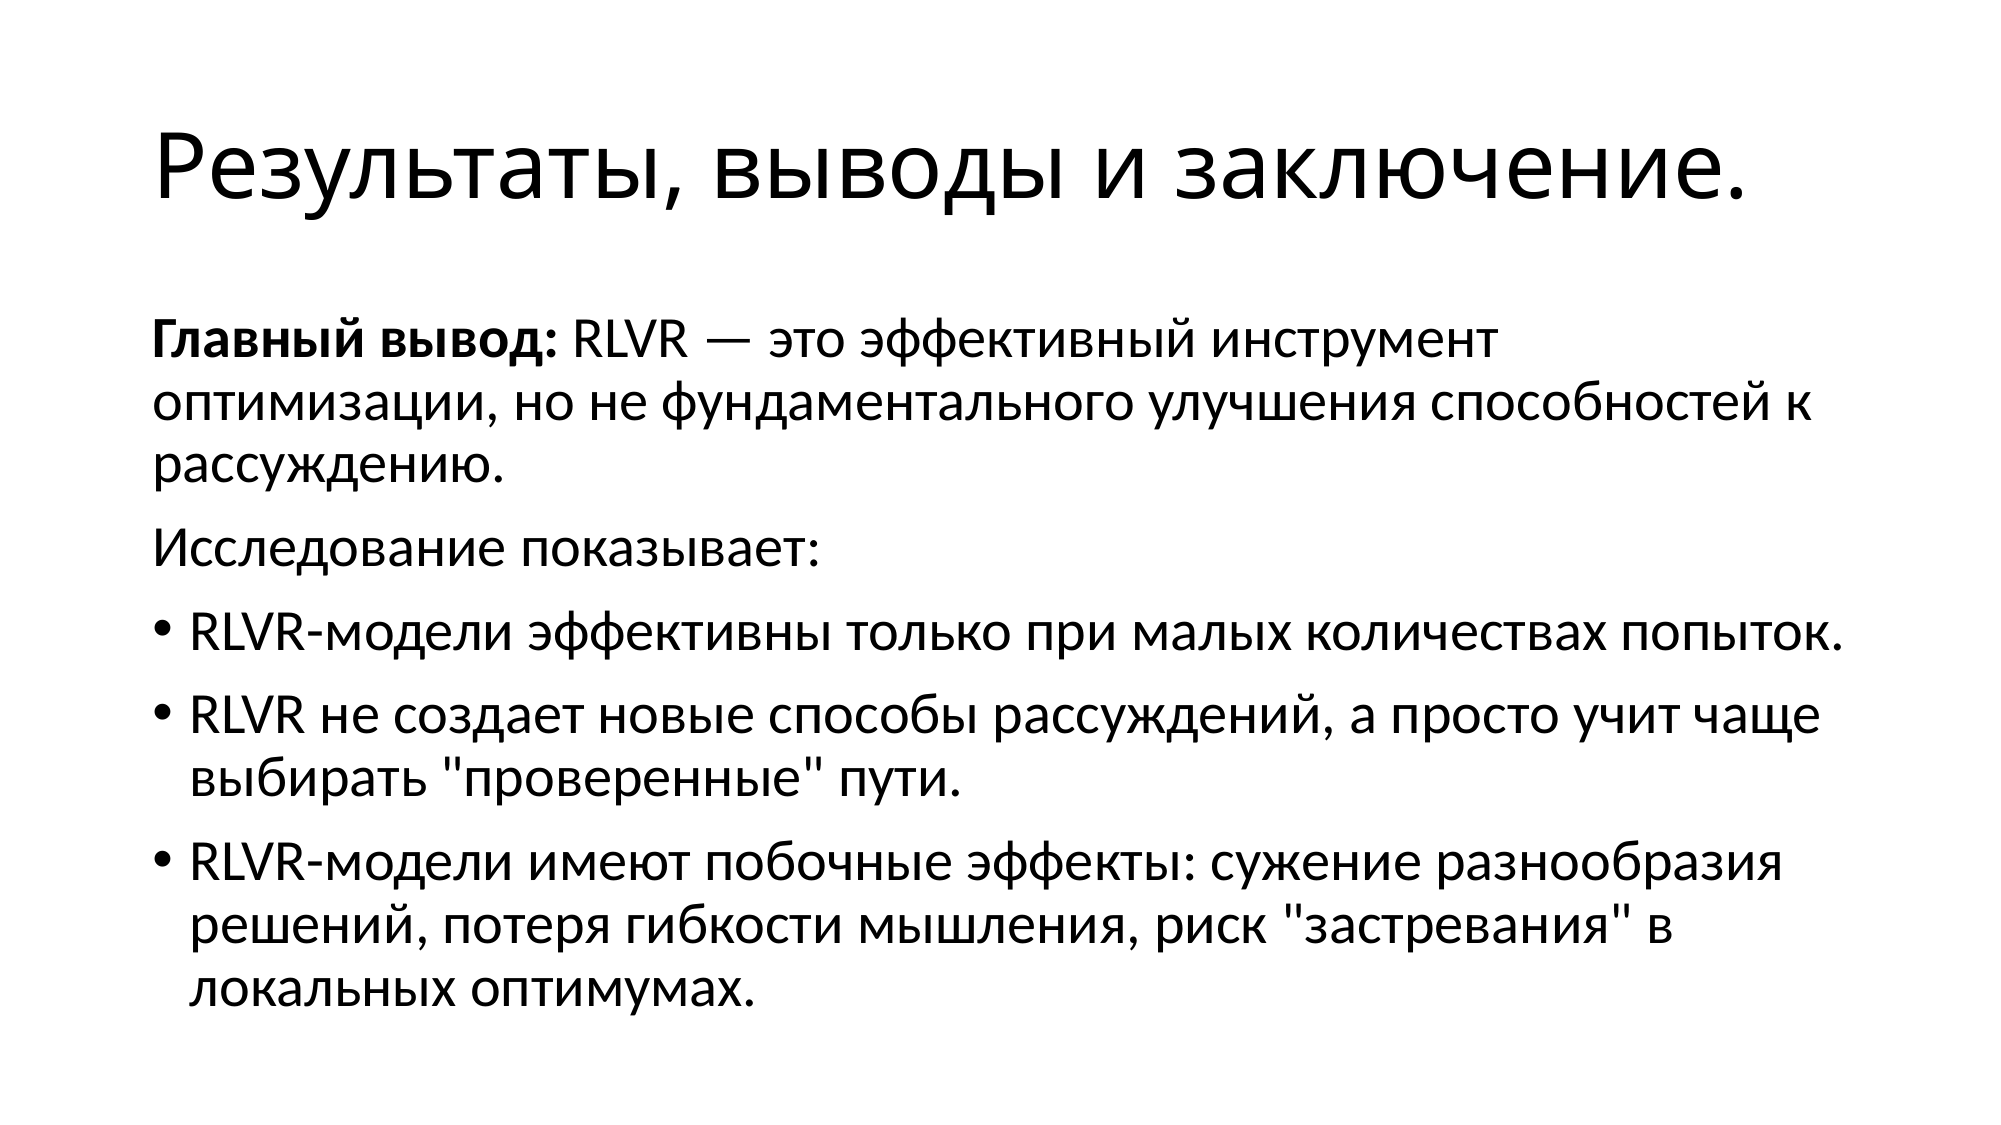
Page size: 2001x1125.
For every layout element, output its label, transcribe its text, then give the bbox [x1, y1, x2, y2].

title Результаты, выводы и заключение. [137, 59, 1863, 278]
list Главный вывод: RLVR — это эффективный инструмент оптимизации, но не фундаментального улучшения способностей к рассуждению. Исследование показывает: RLVR-модели эффективны только при малых количествах попыток. RLVR не создает новые способы рассуждений, а просто учит чаще выбирать "проверенные" пути. RLVR-модели имеют побочные эффекты: сужение разнообразия решений, потеря гибкости мышления, риск "застревания" в локальных оптимумах. [137, 299, 1863, 1043]
